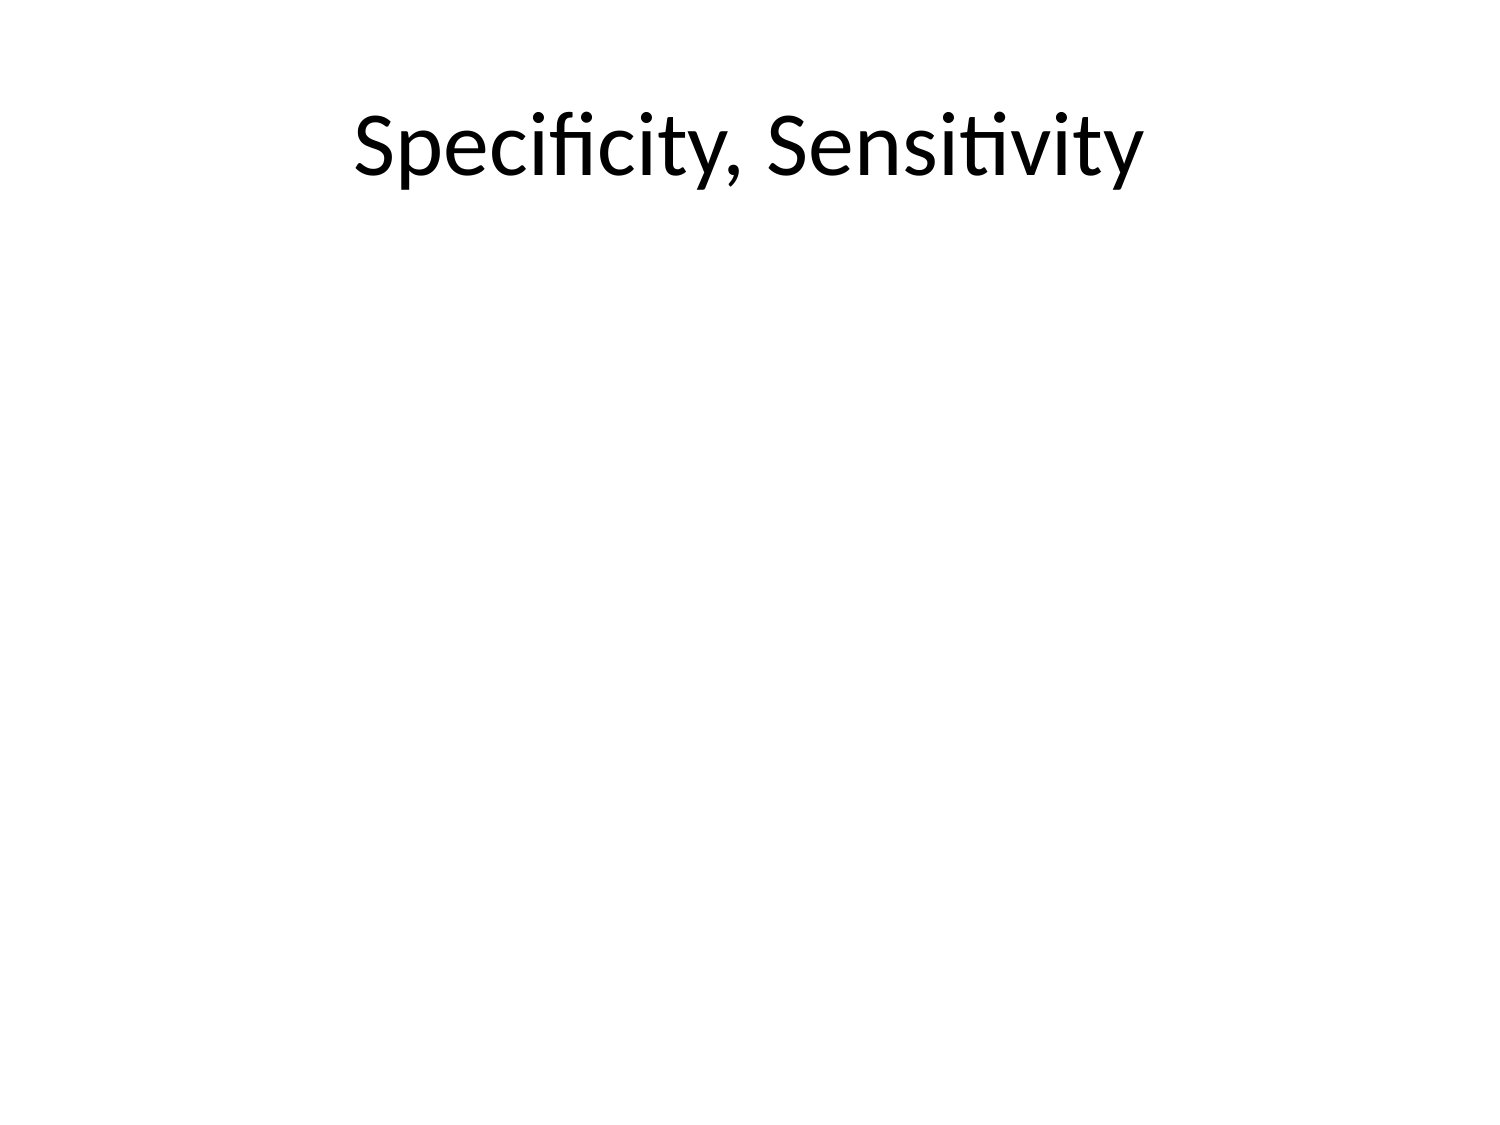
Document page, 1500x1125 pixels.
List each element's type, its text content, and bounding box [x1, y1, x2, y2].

title Specificity, Sensitivity [75, 45, 1425, 233]
